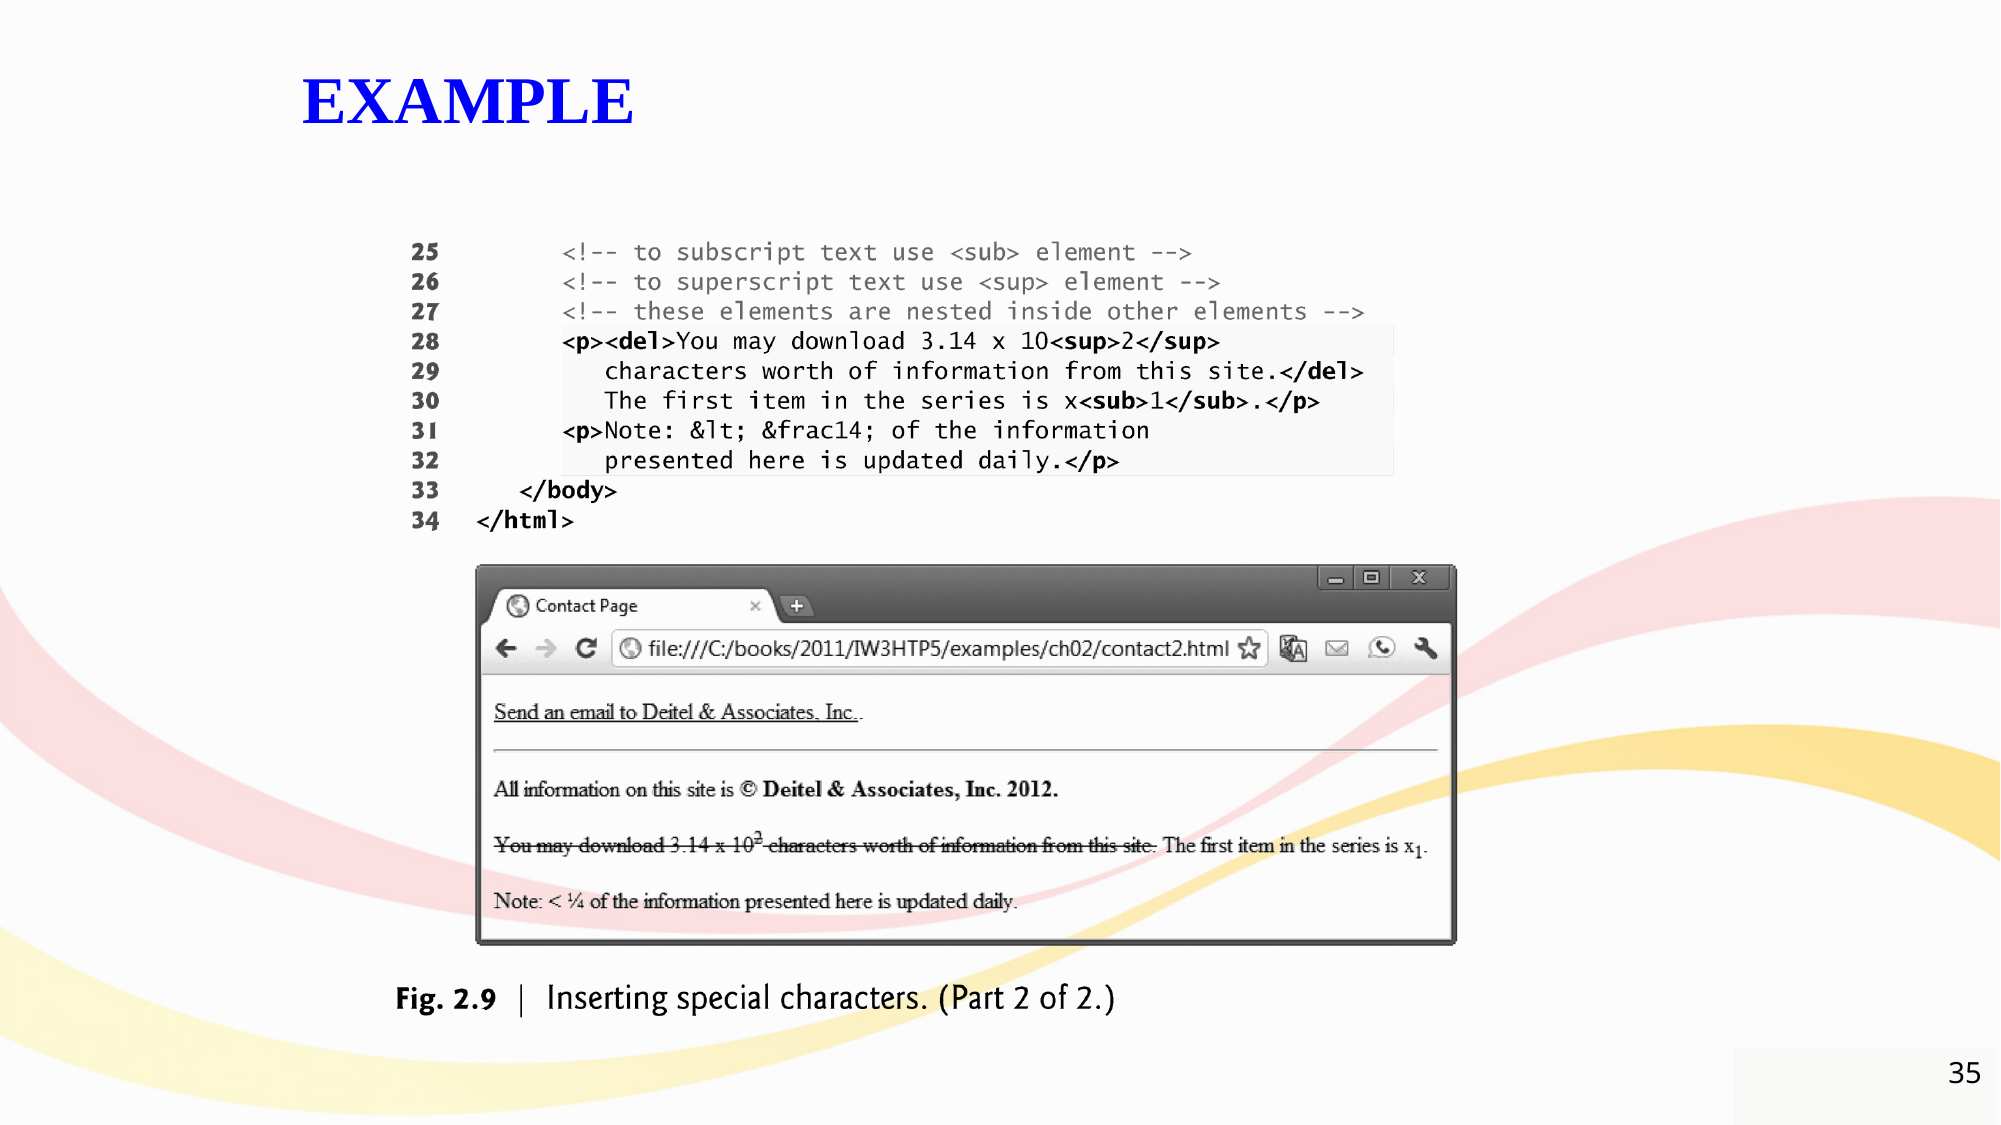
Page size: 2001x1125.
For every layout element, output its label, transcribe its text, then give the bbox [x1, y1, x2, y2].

text_box EXAMPLE [287, 49, 963, 145]
slide_number 35 [1733, 1046, 1998, 1125]
picture [0, 0, 2001, 1125]
